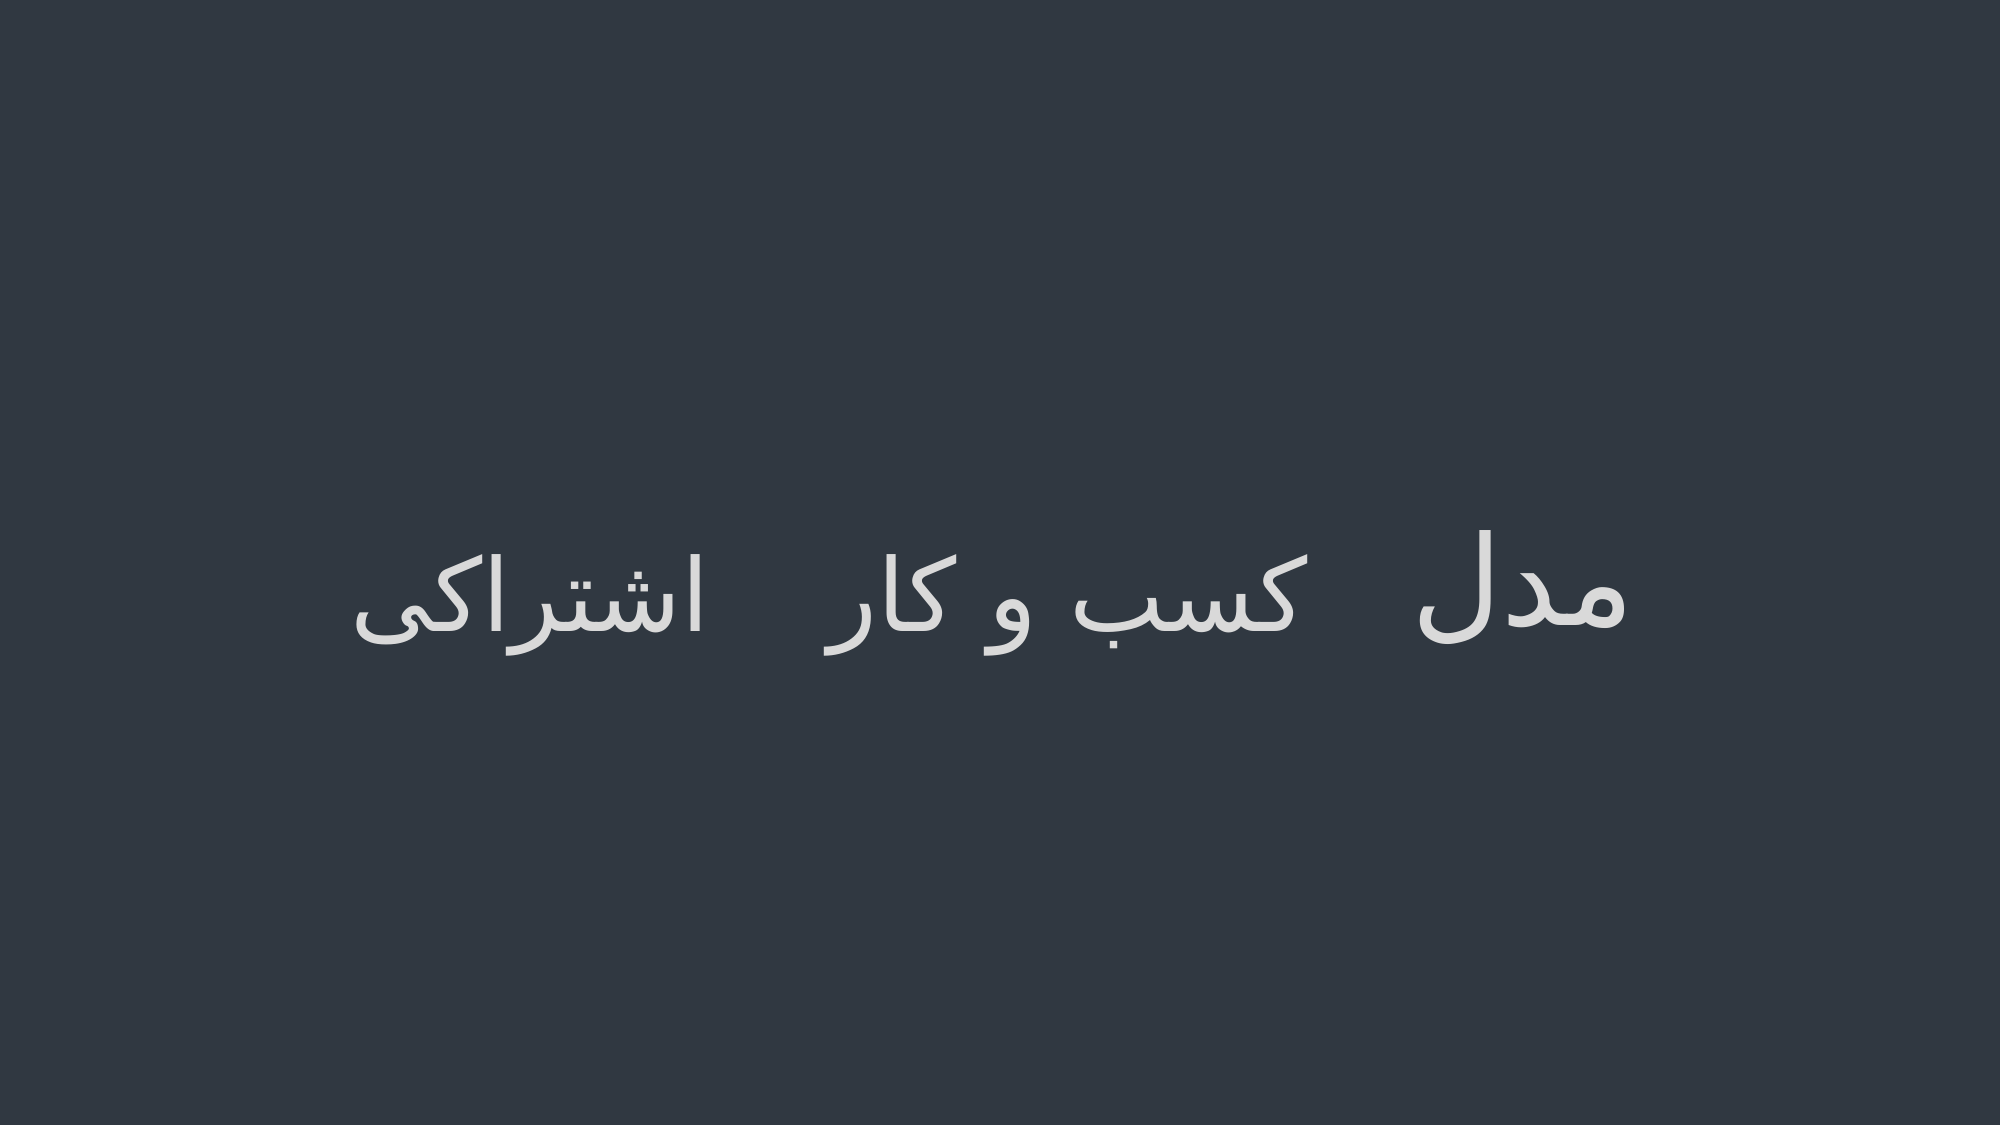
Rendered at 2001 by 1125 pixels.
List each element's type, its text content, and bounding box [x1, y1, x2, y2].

text_box اشتراکی [301, 464, 759, 661]
text_box کسب و کار [770, 464, 1366, 661]
title مدل [1378, 464, 1668, 661]
